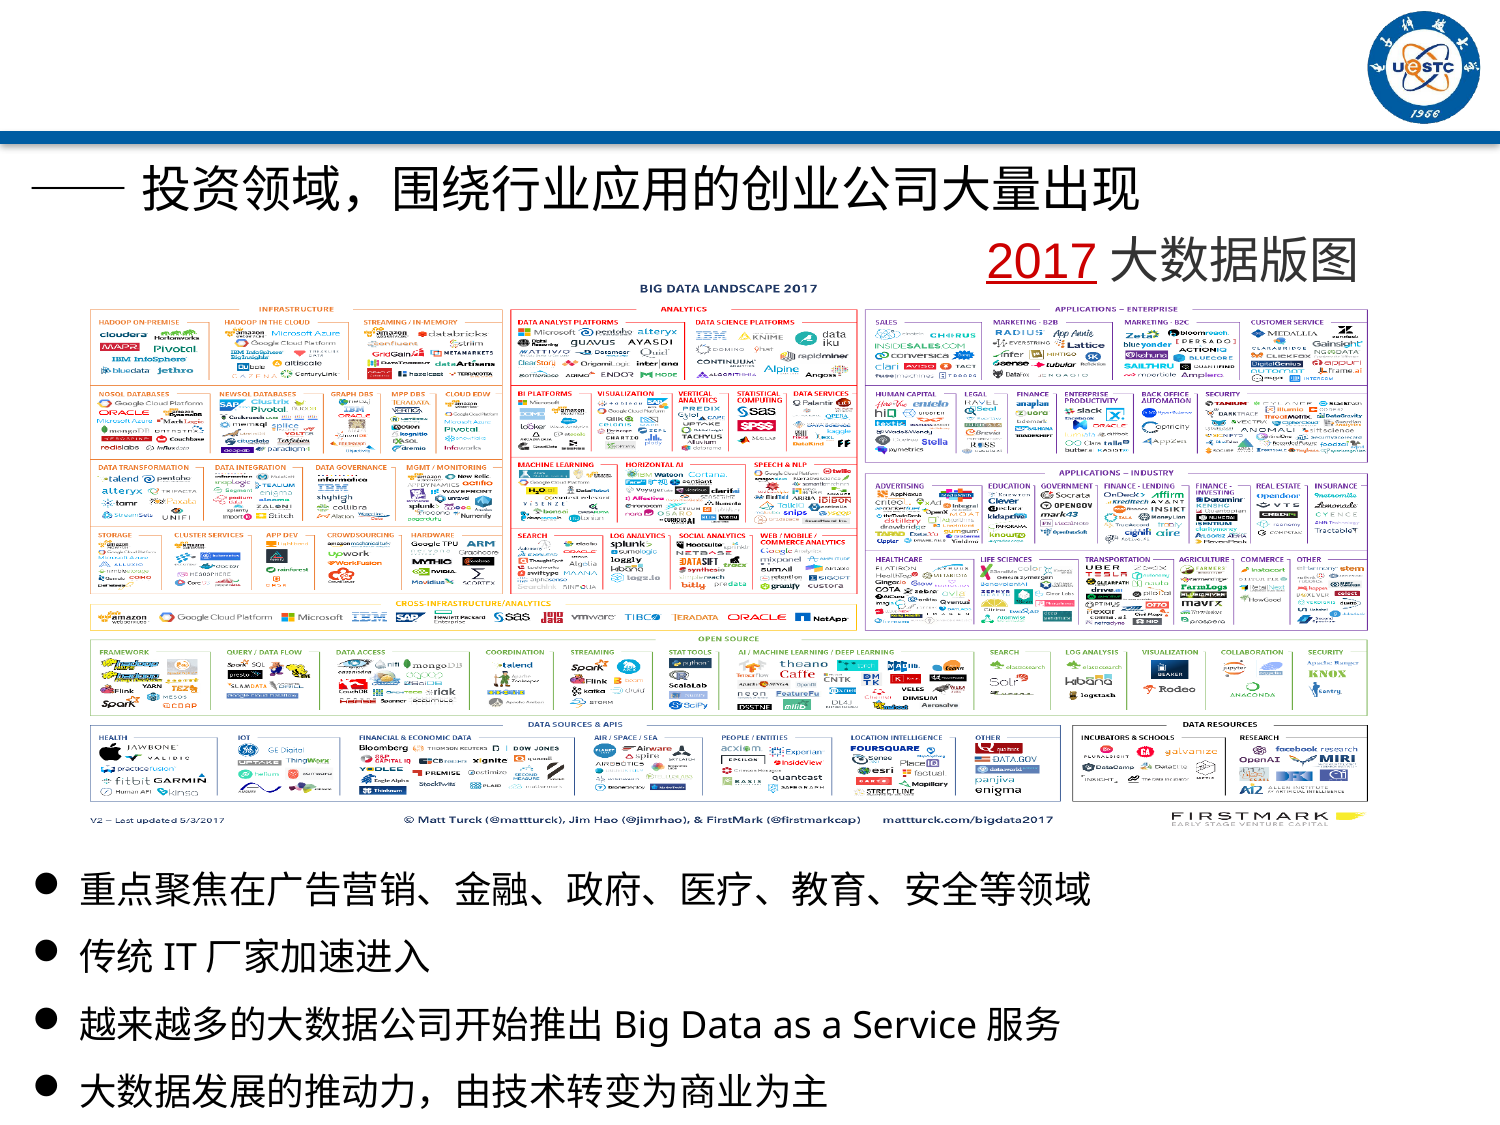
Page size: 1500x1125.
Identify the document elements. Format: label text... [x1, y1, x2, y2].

picture [1352, 0, 1495, 138]
text_box 重点聚焦在广告营销、金融、政府、医疗、教育、安全等领域 传统IT厂家加速进入 越来越多的大数据公司开始推出Big Data as a Service服务 大数据发展的推动力，由技术转变为商业为主 [17, 835, 1459, 1121]
picture [69, 269, 1389, 837]
text_box ——投资领域，围绕行业应用的创业公司大量出现 [14, 149, 1425, 285]
text_box 2017大数据版图 [971, 220, 1374, 267]
